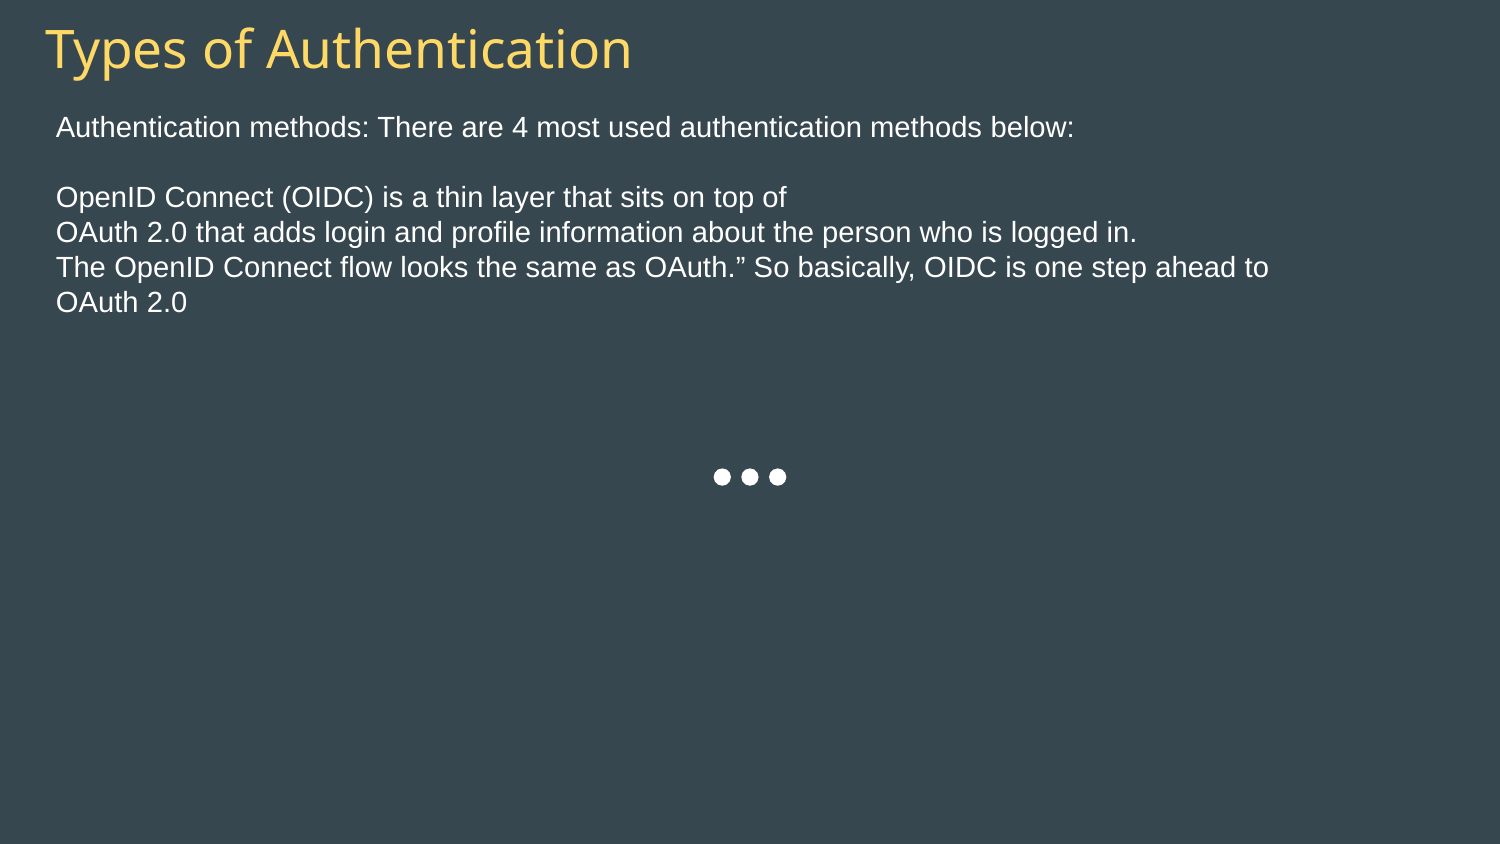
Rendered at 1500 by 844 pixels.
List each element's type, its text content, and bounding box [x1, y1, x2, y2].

text_box Authentication methods: There are 4 most used authentication methods below: OpenID Connect (OIDC) is a thin layer that sits on top of OAuth 2.0 that adds login and profile information about the person who is logged in. The OpenID Connect flow looks the same as OAuth.” So basically, OIDC is one step ahead to OAuth 2.0 [40, 93, 1417, 404]
title Types of Authentication [30, 0, 1310, 94]
